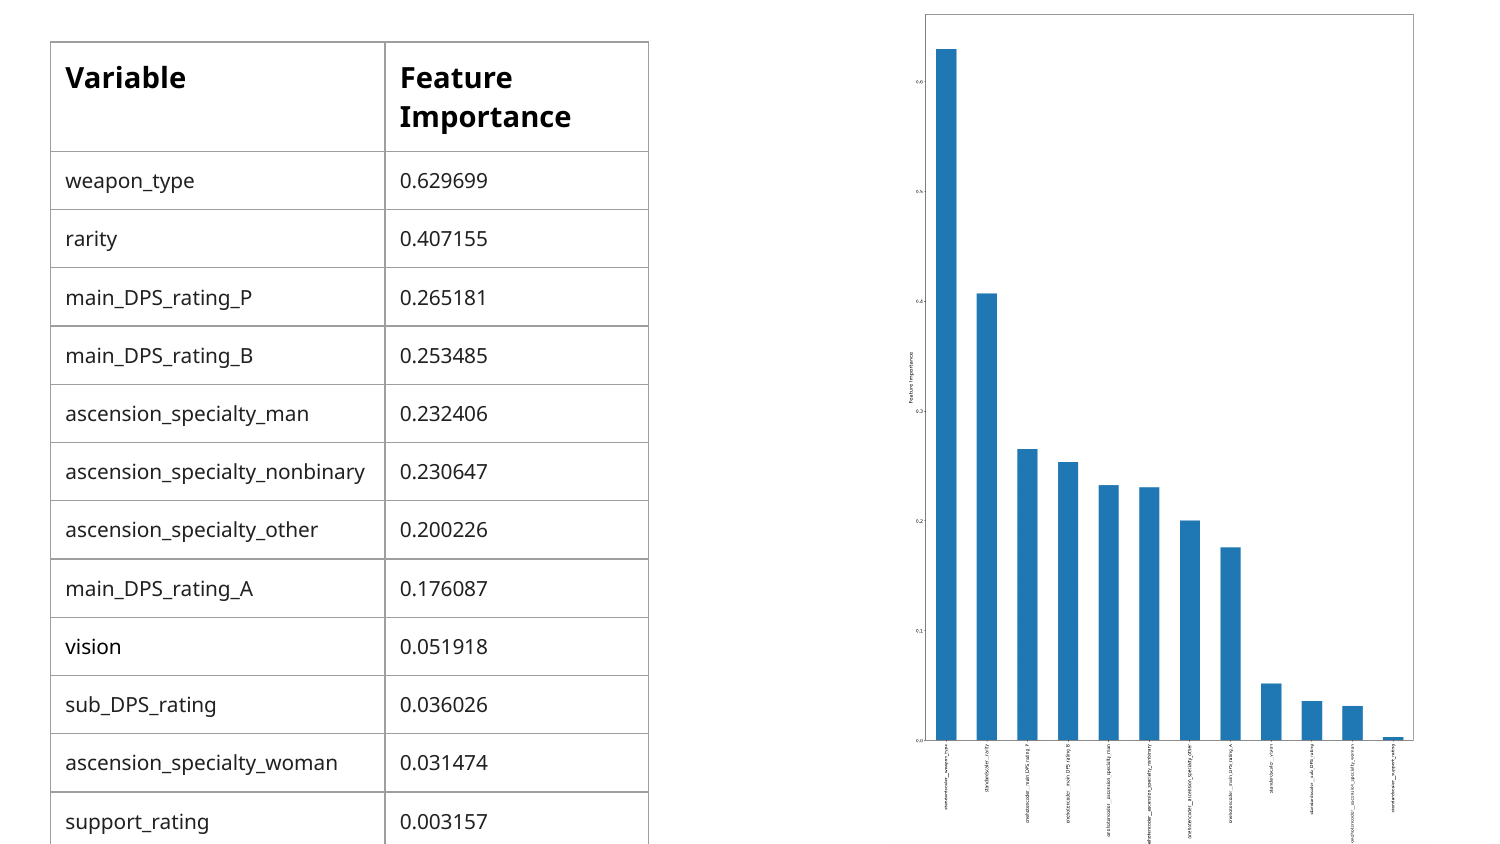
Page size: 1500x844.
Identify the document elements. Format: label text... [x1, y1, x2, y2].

table_cell ascension_specialty_woman [51, 734, 384, 791]
table_cell 0.003157 [386, 793, 648, 844]
table_cell ascension_specialty_nonbinary [51, 443, 384, 500]
table_cell 0.031474 [386, 734, 648, 791]
table_cell ascension_specialty_man [51, 385, 384, 442]
table_header Variable [51, 43, 384, 151]
table_cell vision [51, 618, 384, 675]
table_cell 0.036026 [386, 676, 648, 733]
table_cell 0.176087 [386, 560, 648, 617]
table_cell main_DPS_rating_P [51, 268, 384, 325]
table_cell rarity [51, 210, 384, 267]
table_cell main_DPS_rating_A [51, 560, 384, 617]
table_cell weapon_type [51, 152, 384, 209]
table_cell 0.232406 [386, 385, 648, 442]
table_cell 0.230647 [386, 443, 648, 500]
table_cell 0.253485 [386, 327, 648, 384]
table_cell support_rating [51, 793, 384, 844]
table_header Feature Importance [386, 43, 648, 151]
table_cell 0.629699 [386, 152, 648, 209]
table_cell main_DPS_rating_B [51, 327, 384, 384]
table_cell 0.407155 [386, 210, 648, 267]
table_cell ascension_specialty_other [51, 501, 384, 558]
picture [893, 0, 1431, 844]
table_cell 0.051918 [386, 618, 648, 675]
table_cell 0.265181 [386, 268, 648, 325]
table_cell 0.200226 [386, 501, 648, 558]
table_cell sub_DPS_rating [51, 676, 384, 733]
